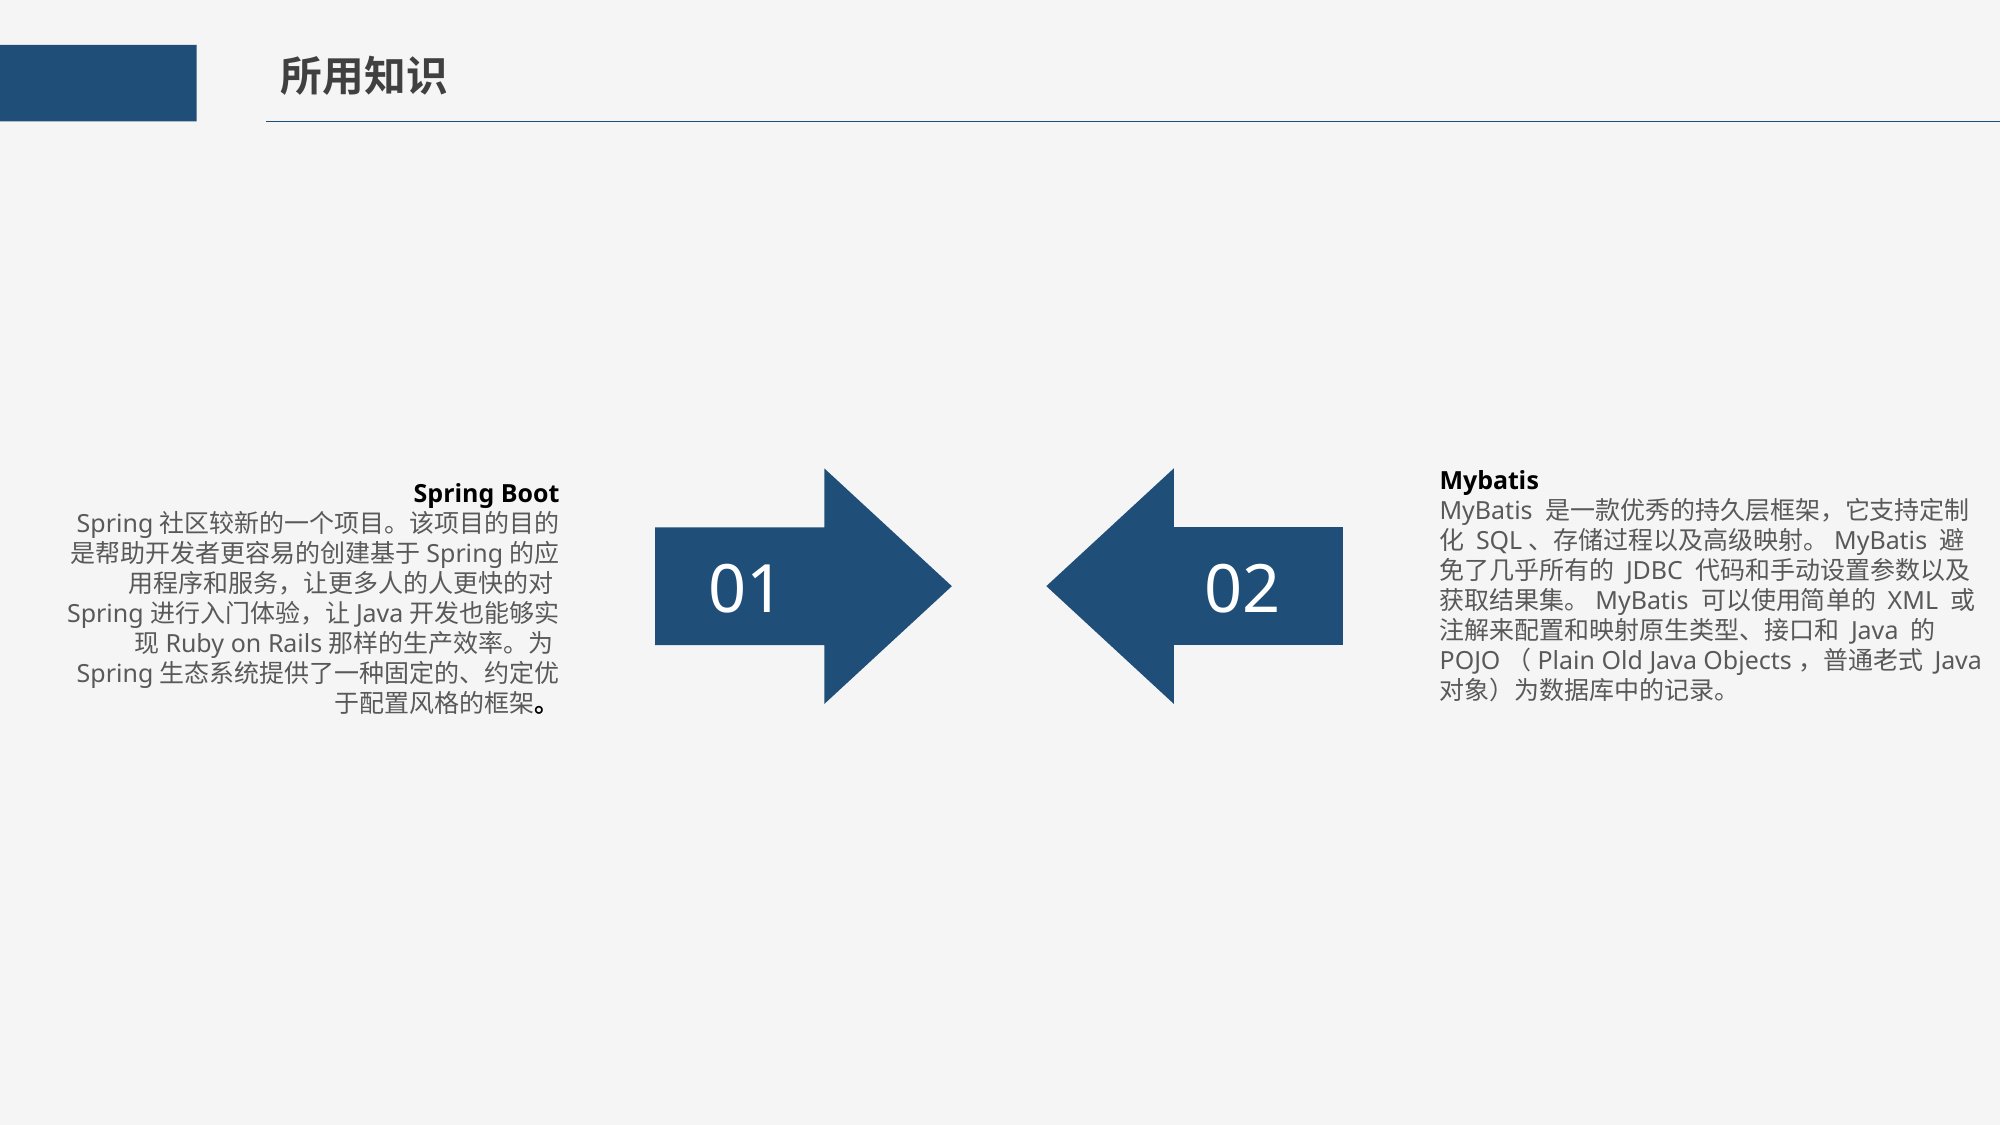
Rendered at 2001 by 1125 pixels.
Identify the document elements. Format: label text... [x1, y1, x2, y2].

text_box [1046, 468, 1343, 704]
text_box Spring Boot Spring社区较新的一个项目。该项目的目的是帮助开发者更容易的创建基于Spring的应用程序和服务，让更多人的人更快的对Spring进行入门体验，让Java开发也能够实现Ruby on Rails那样的生产效率。为Spring生态系统提供了一种固定的、约定优于配置风格的框架。 [47, 470, 575, 725]
text_box [0, 43, 199, 124]
text_box 所用知识 [264, 18, 690, 131]
text_box 02 [1163, 538, 1322, 633]
text_box [655, 468, 952, 704]
text_box 01 [664, 538, 829, 633]
text_box Mybatis MyBatis 是一款优秀的持久层框架，它支持定制化 SQL、存储过程以及高级映射。MyBatis 避免了几乎所有的 JDBC 代码和手动设置参数以及获取结果集。MyBatis 可以使用简单的 XML 或注解来配置和映射原生类型、接口和 Java 的 POJO（Plain Old Java Objects，普通老式 Java 对象）为数据库中的记录。 [1424, 457, 2000, 712]
